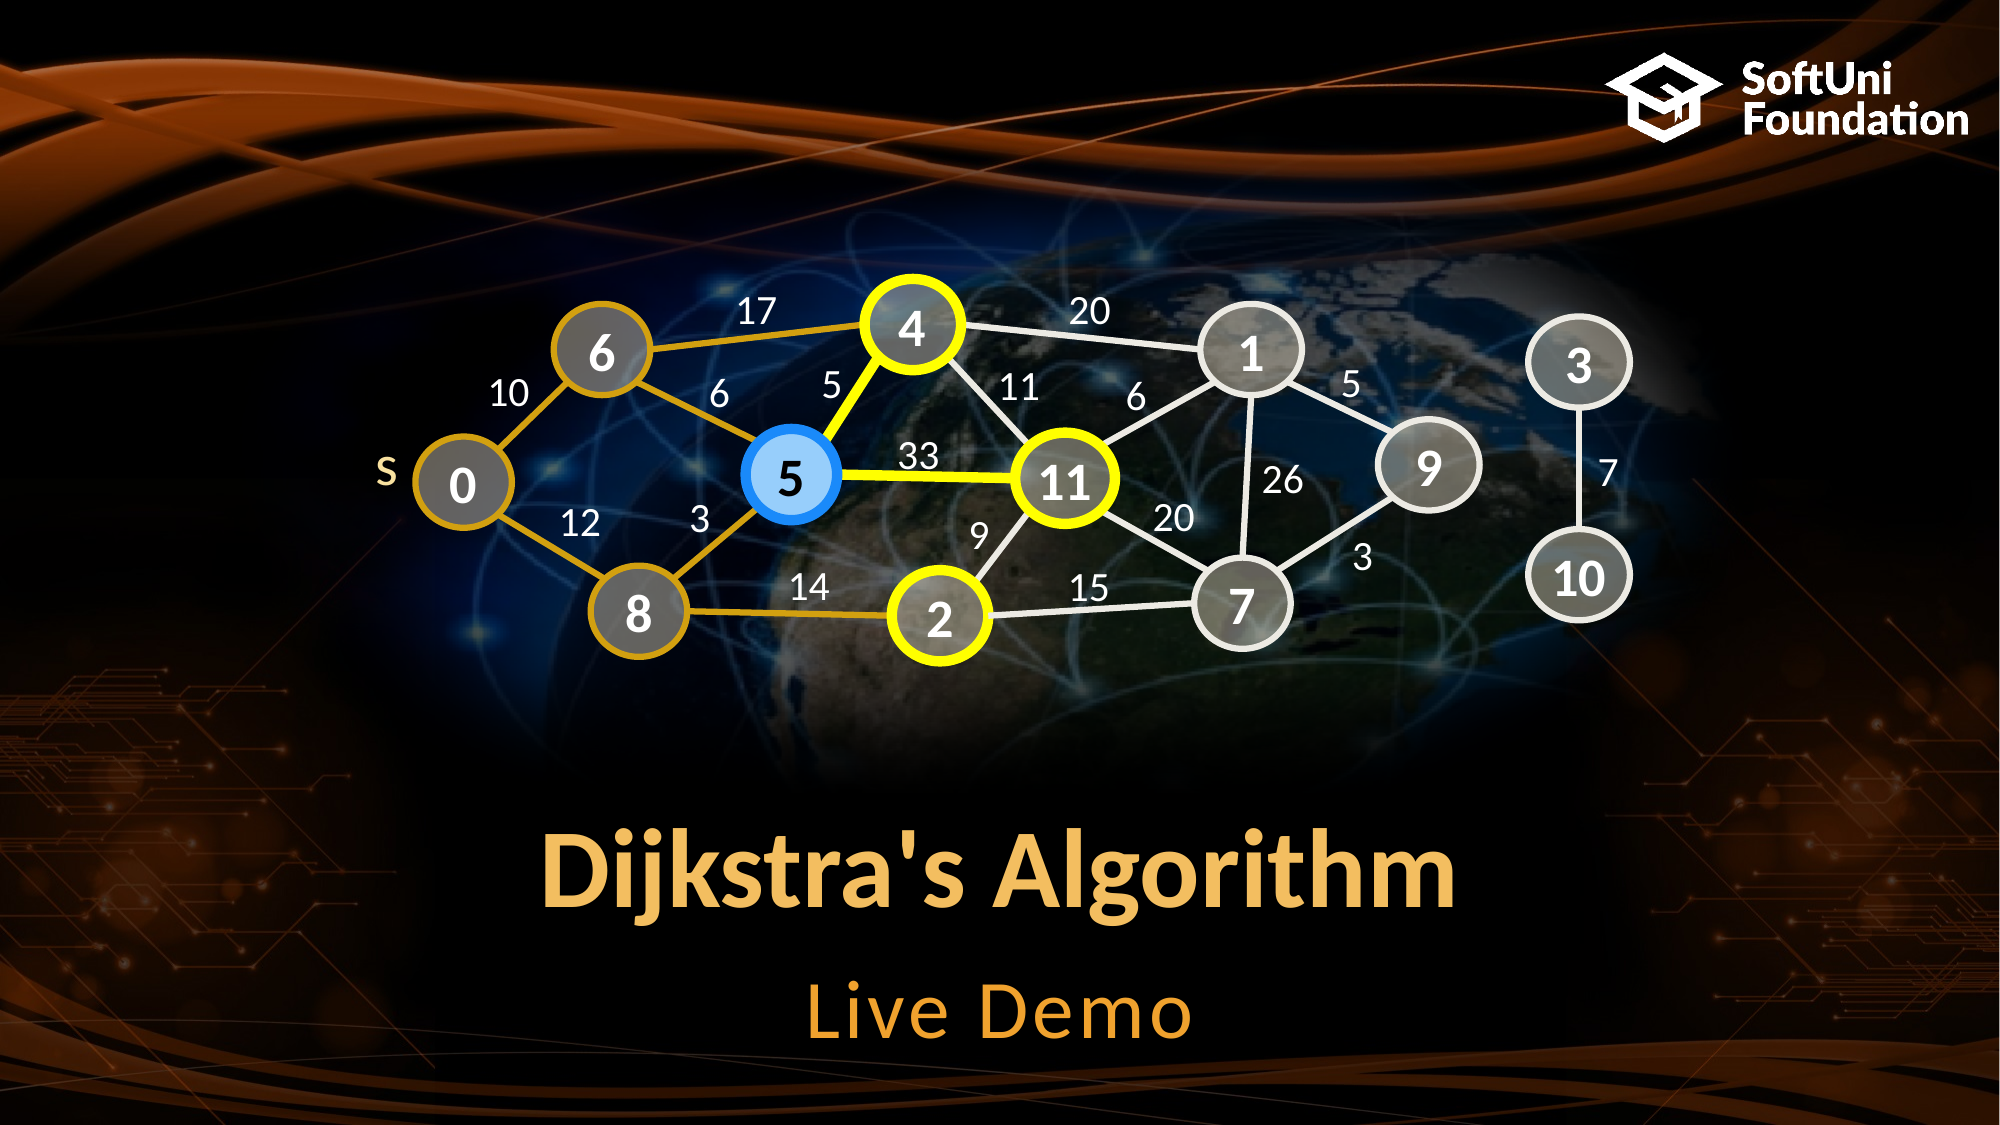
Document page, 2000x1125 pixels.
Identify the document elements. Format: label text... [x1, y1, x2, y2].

title Dijkstra's Algorithm [149, 802, 1850, 938]
picture [0, 0, 2000, 1125]
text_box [360, 274, 1634, 662]
list Live Demo [149, 944, 1850, 1062]
